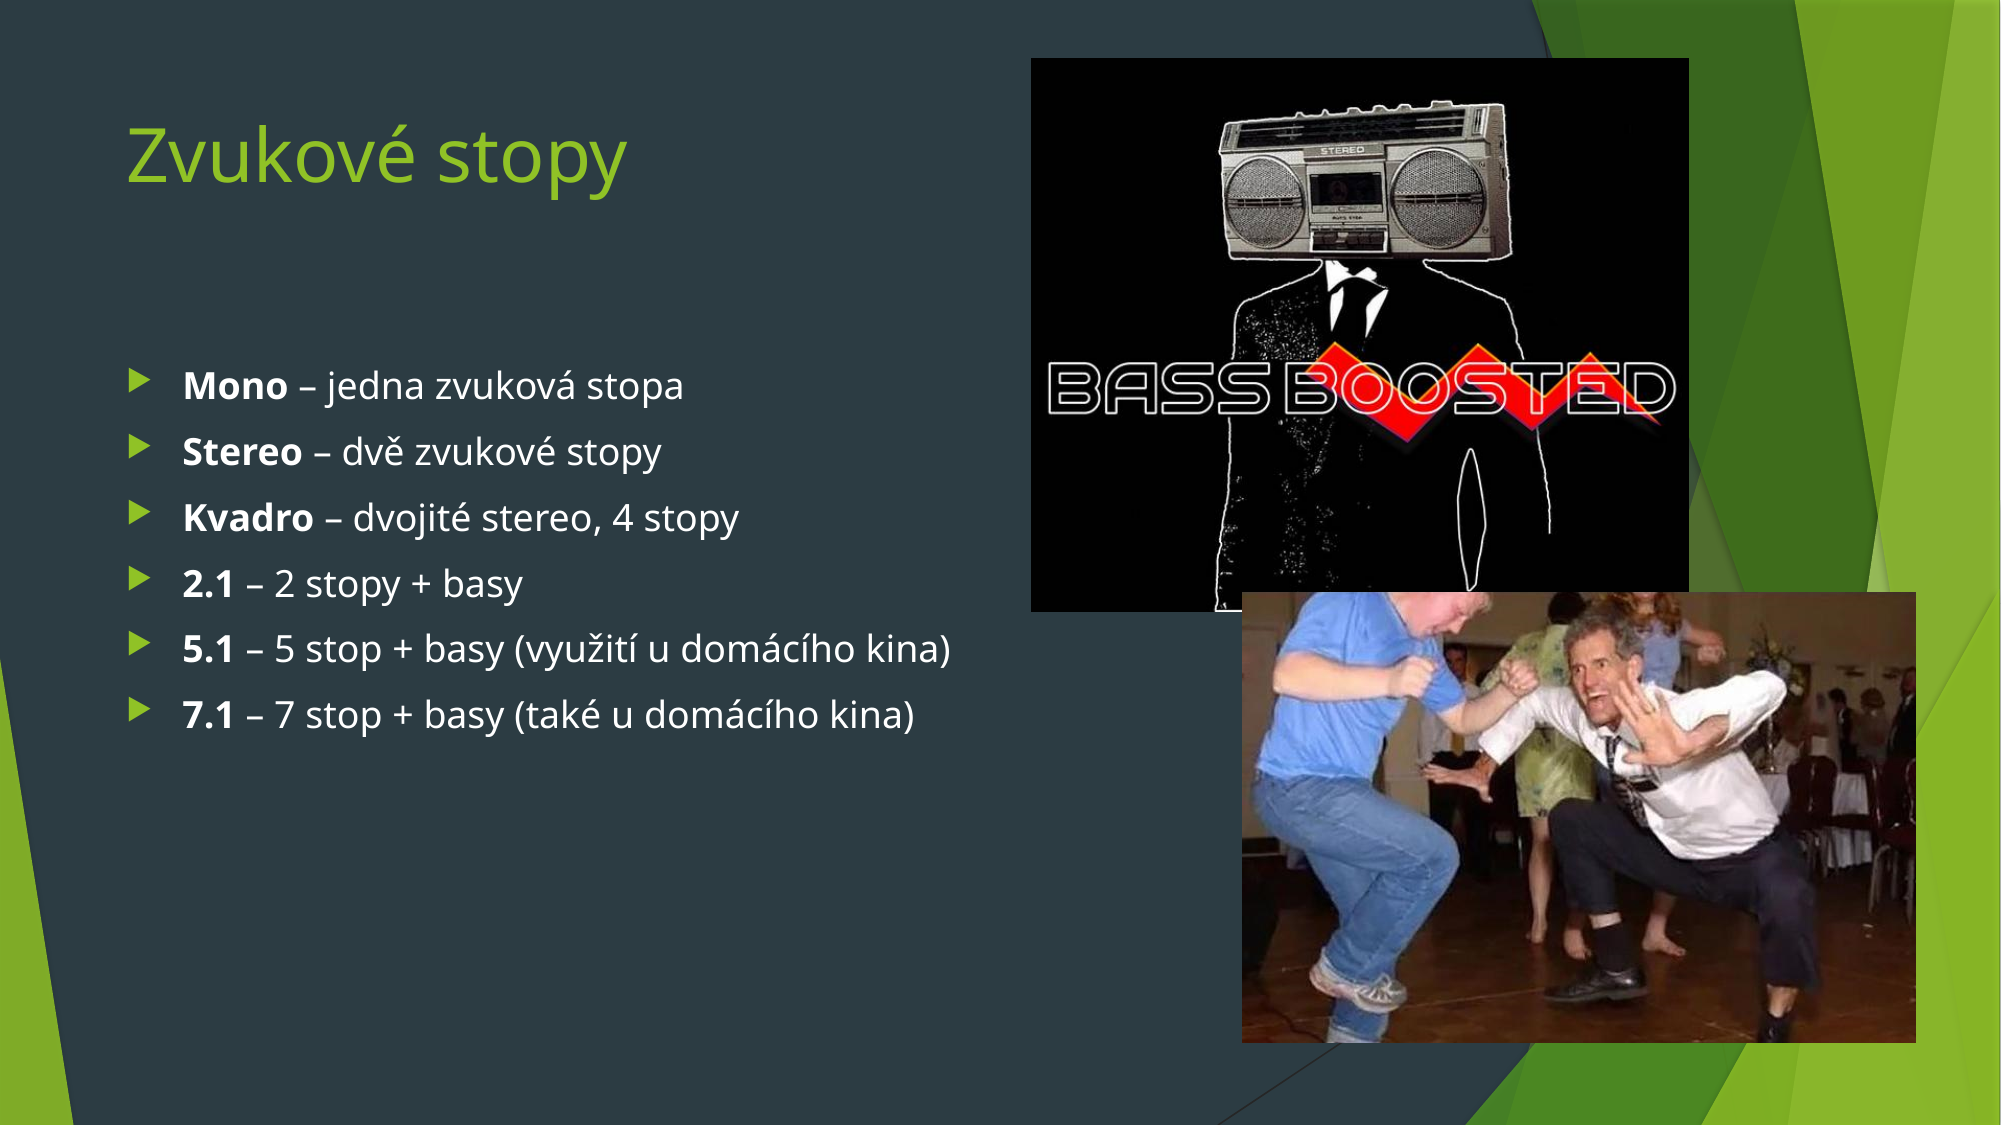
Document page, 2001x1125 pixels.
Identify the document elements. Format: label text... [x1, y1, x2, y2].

title Zvukové stopy [111, 99, 1025, 317]
picture [1030, 58, 1916, 1043]
list Mono – jedna zvuková stopa Stereo – dvě zvukové stopy Kvadro – dvojité stereo, 4 stopy 2.1 – 2 stopy + basy 5.1 – 5 stop + basy (využití u domácího kina) 7.1 – 7 stop + basy (také u domácího kina) [111, 354, 1237, 992]
